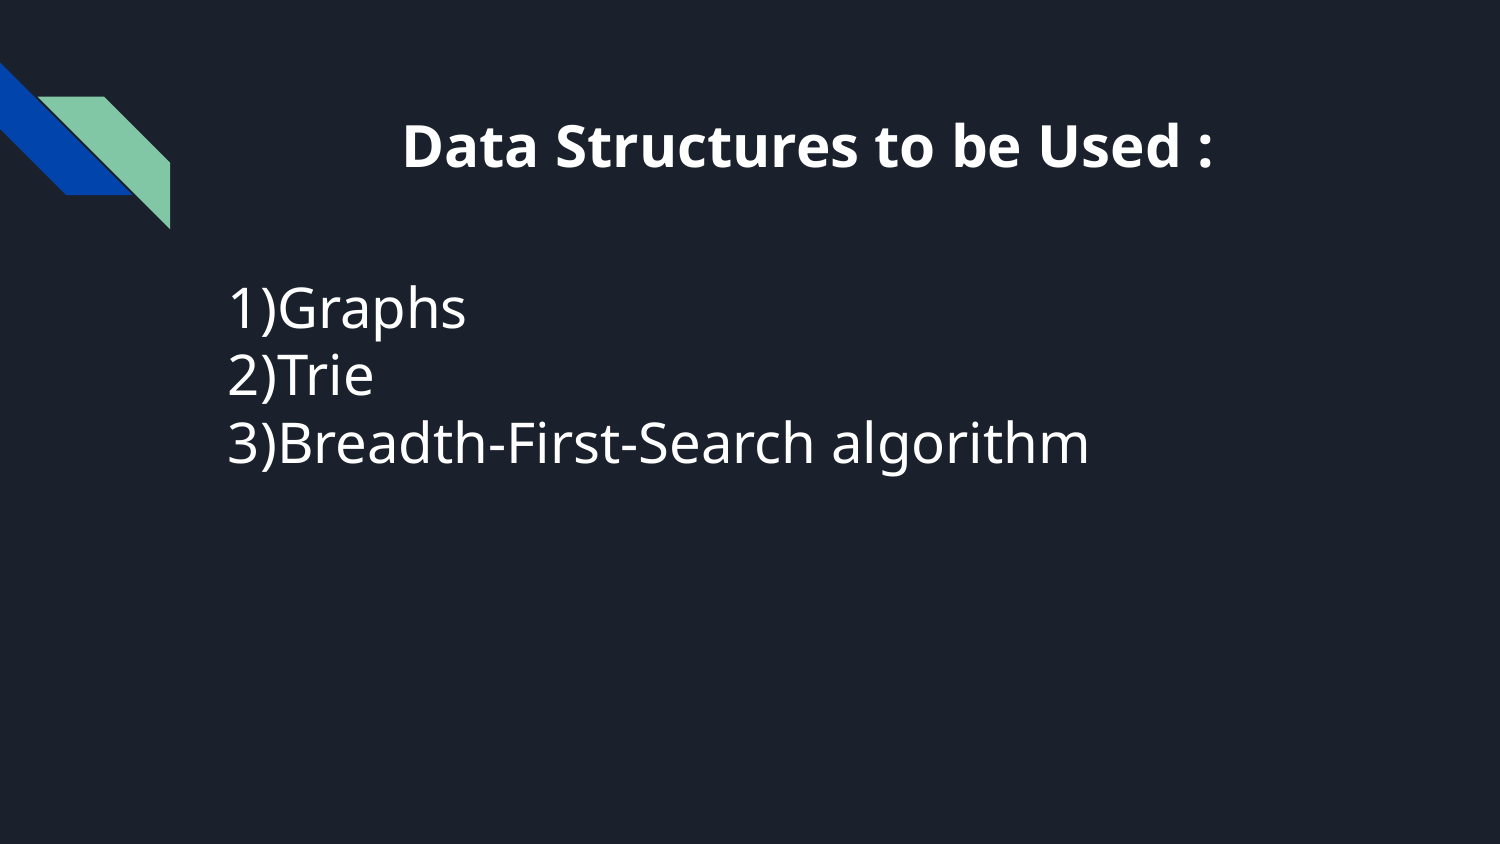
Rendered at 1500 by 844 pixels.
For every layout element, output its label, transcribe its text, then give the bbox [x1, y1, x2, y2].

title Data Structures to be Used : [230, 94, 1385, 245]
list 1)Graphs 2)Trie 3)Breadth-First-Search algorithm [212, 257, 1368, 735]
